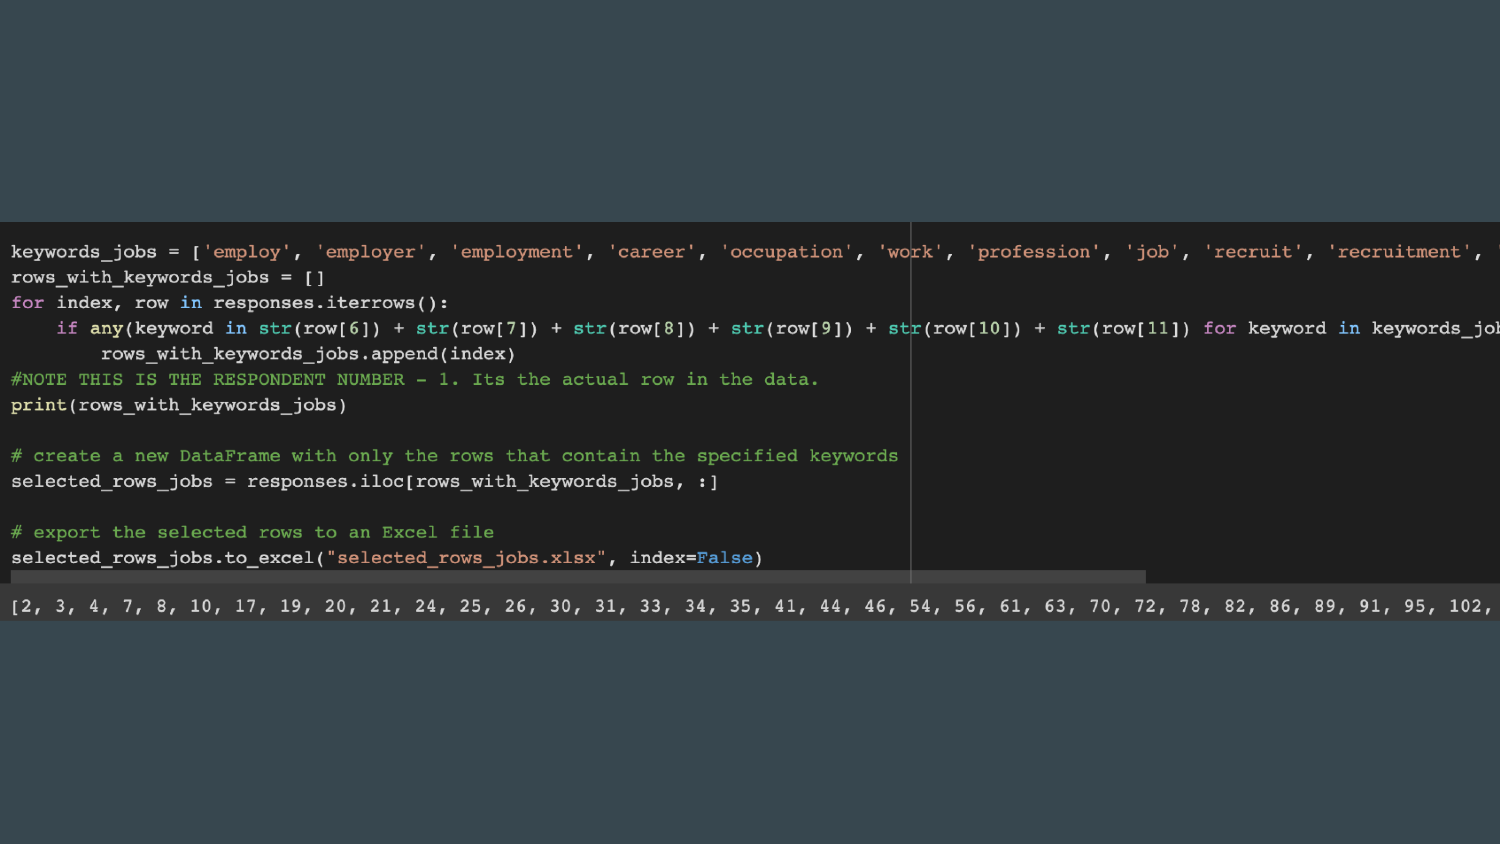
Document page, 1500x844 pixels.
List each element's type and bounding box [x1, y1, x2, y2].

picture [0, 222, 1500, 621]
